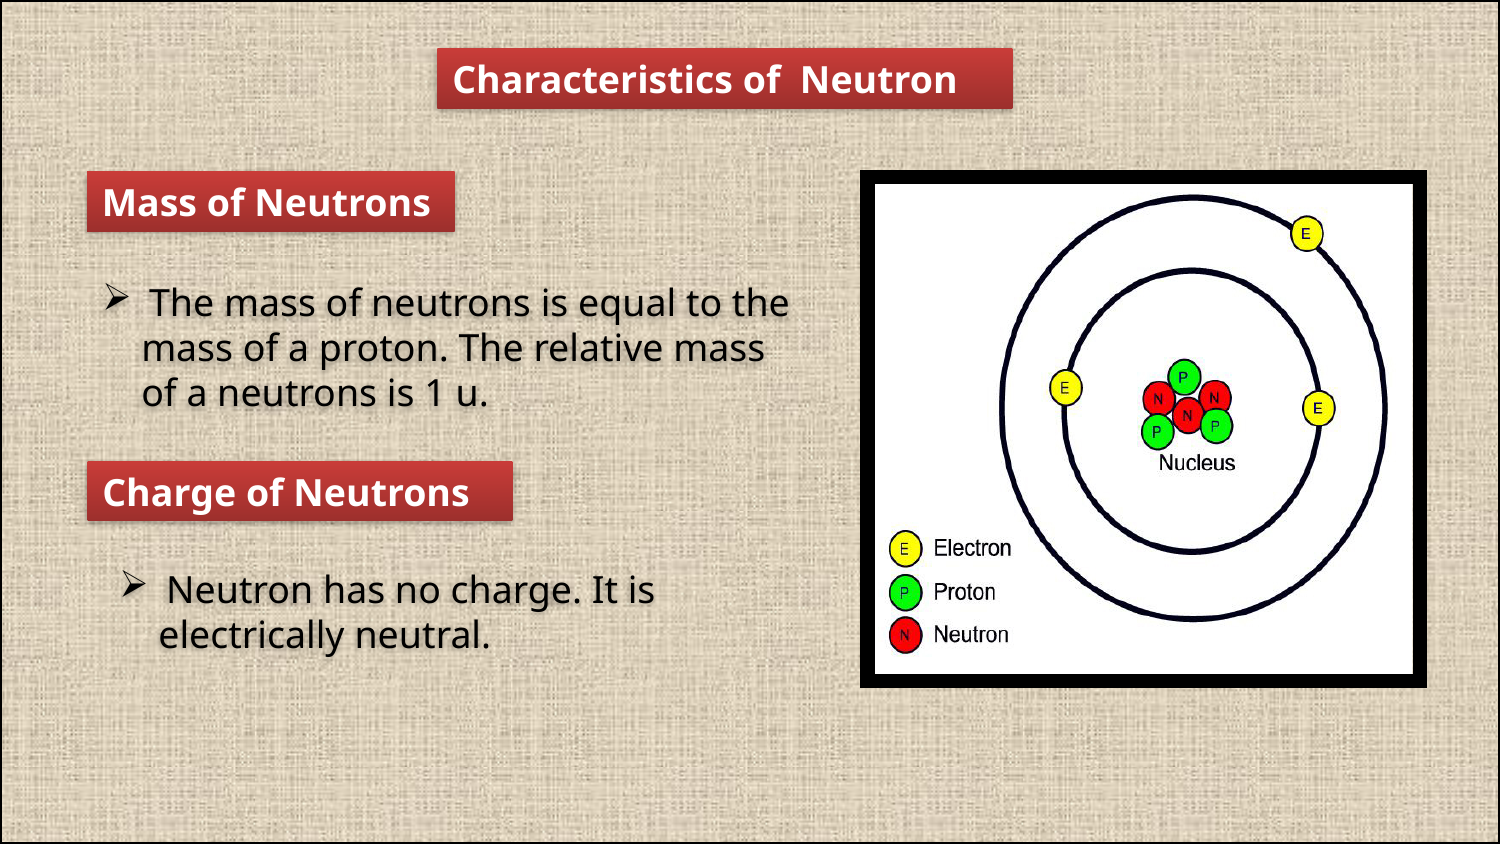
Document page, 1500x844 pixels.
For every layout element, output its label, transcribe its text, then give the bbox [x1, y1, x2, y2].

text_box Mass of Neutrons [87, 171, 455, 232]
text_box The mass of neutrons is equal to the mass of a proton. The relative mass of a neutrons is 1 u. [87, 271, 869, 422]
text_box [0, 0, 1500, 844]
text_box Neutron has no charge. It is electrically neutral. [83, 537, 1117, 685]
text_box Characteristics of Neutron [437, 48, 1013, 109]
text_box Charge of Neutrons [87, 461, 513, 521]
picture [874, 184, 1413, 675]
